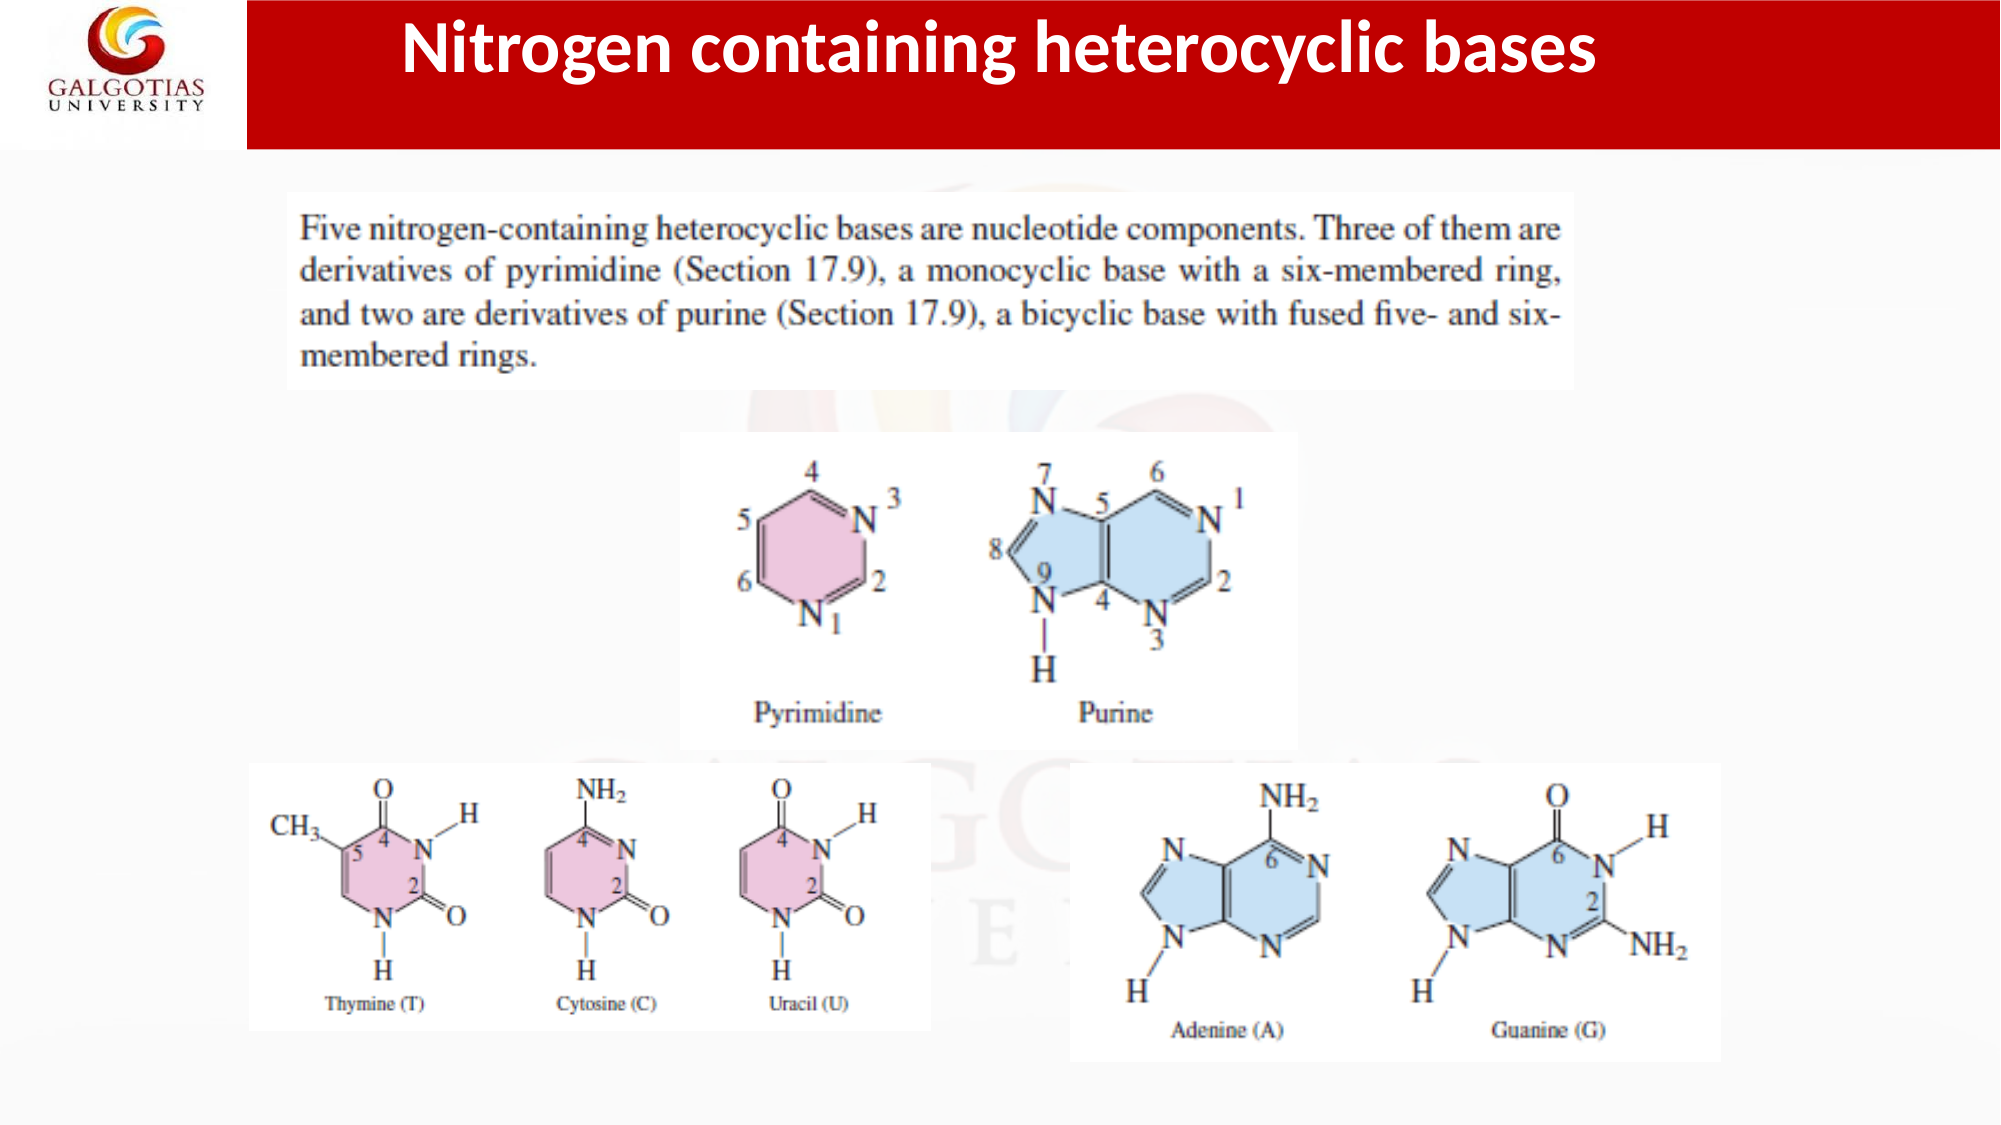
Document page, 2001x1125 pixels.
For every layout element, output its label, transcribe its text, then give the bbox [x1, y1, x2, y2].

picture [680, 432, 1298, 750]
picture [287, 192, 1574, 390]
picture [249, 763, 931, 1031]
picture [1070, 763, 1721, 1062]
text_box Nitrogen containing heterocyclic bases [247, 0, 2000, 150]
picture [0, 0, 247, 150]
